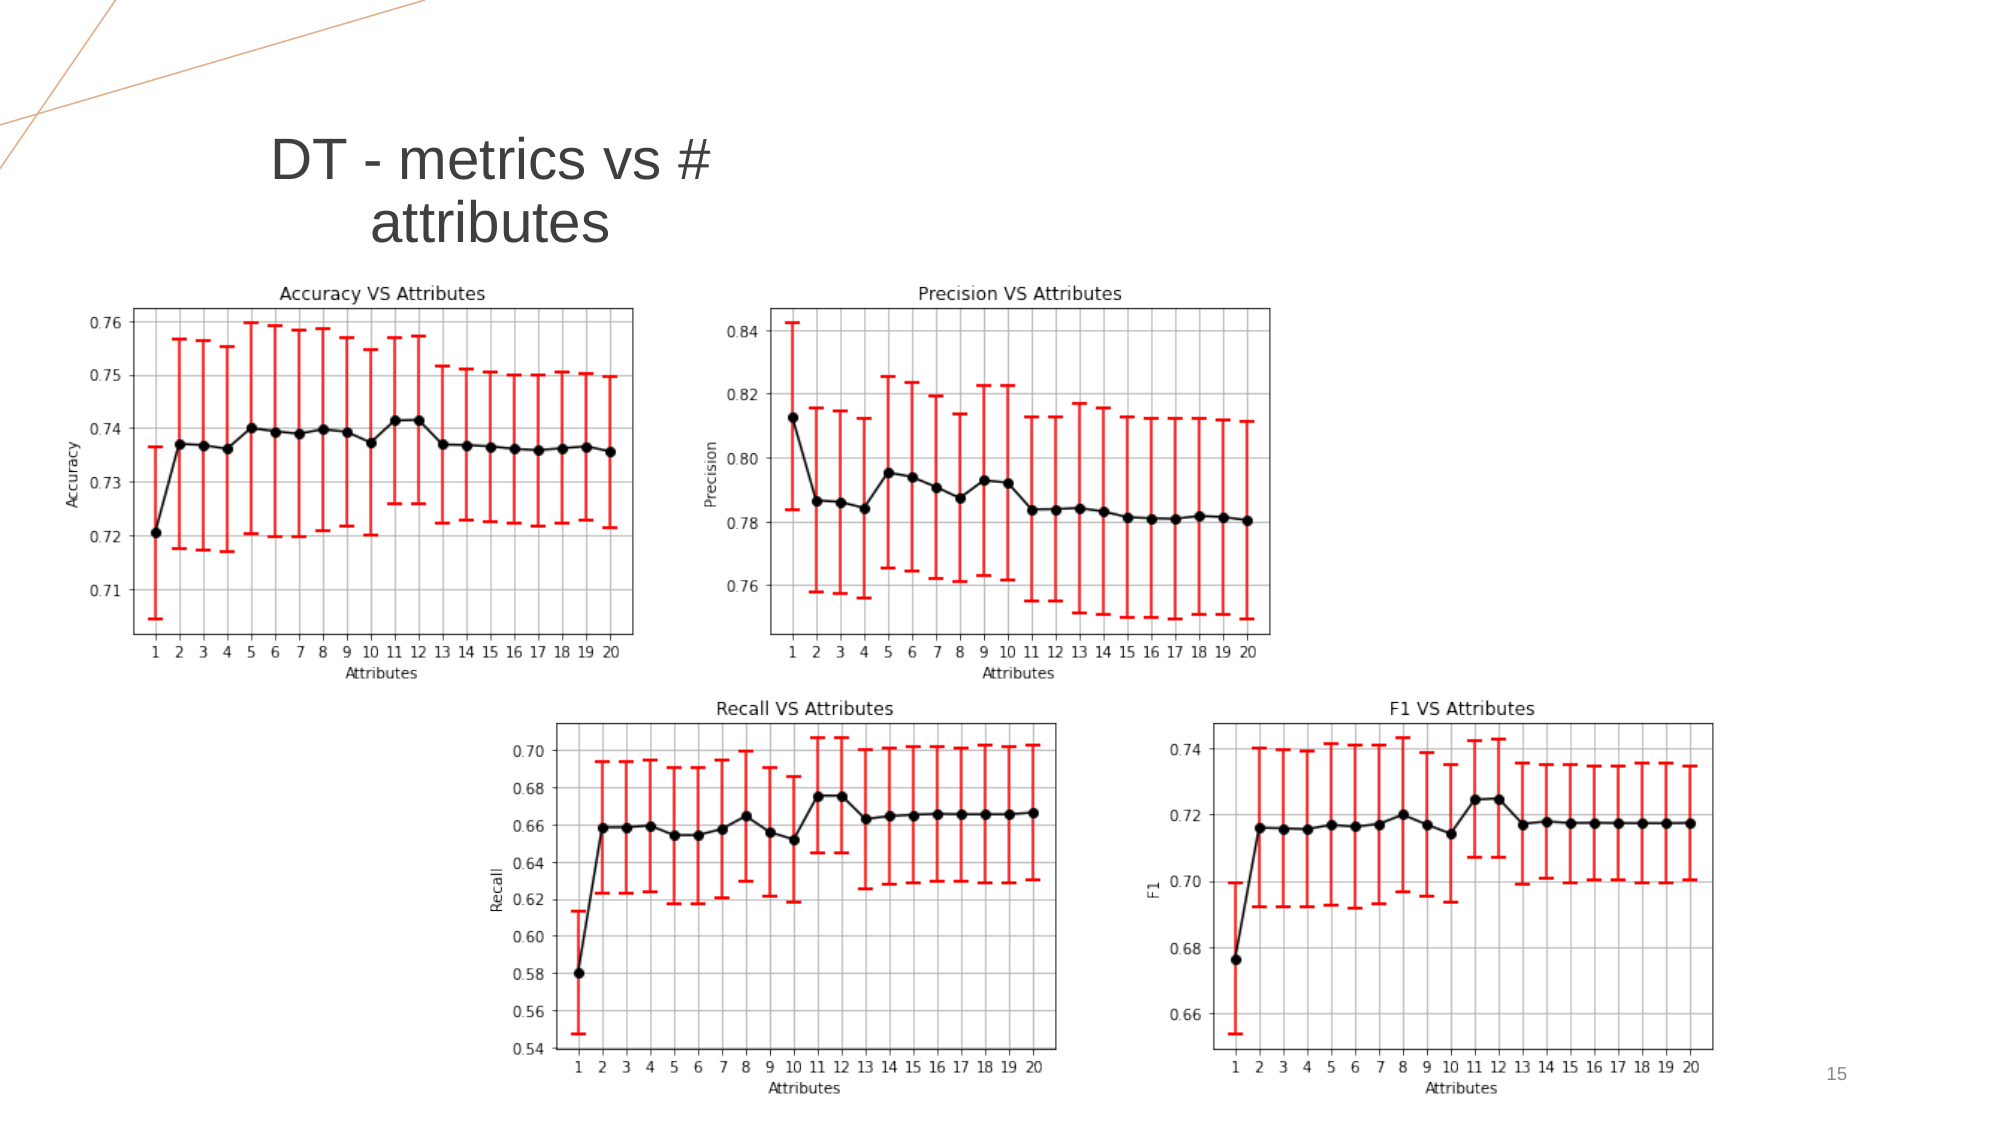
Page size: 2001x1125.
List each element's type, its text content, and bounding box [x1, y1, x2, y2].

title DT - metrics vs # attributes [233, 83, 749, 302]
slide_number ‹#› [1729, 1042, 1863, 1103]
picture [57, 275, 1724, 1106]
